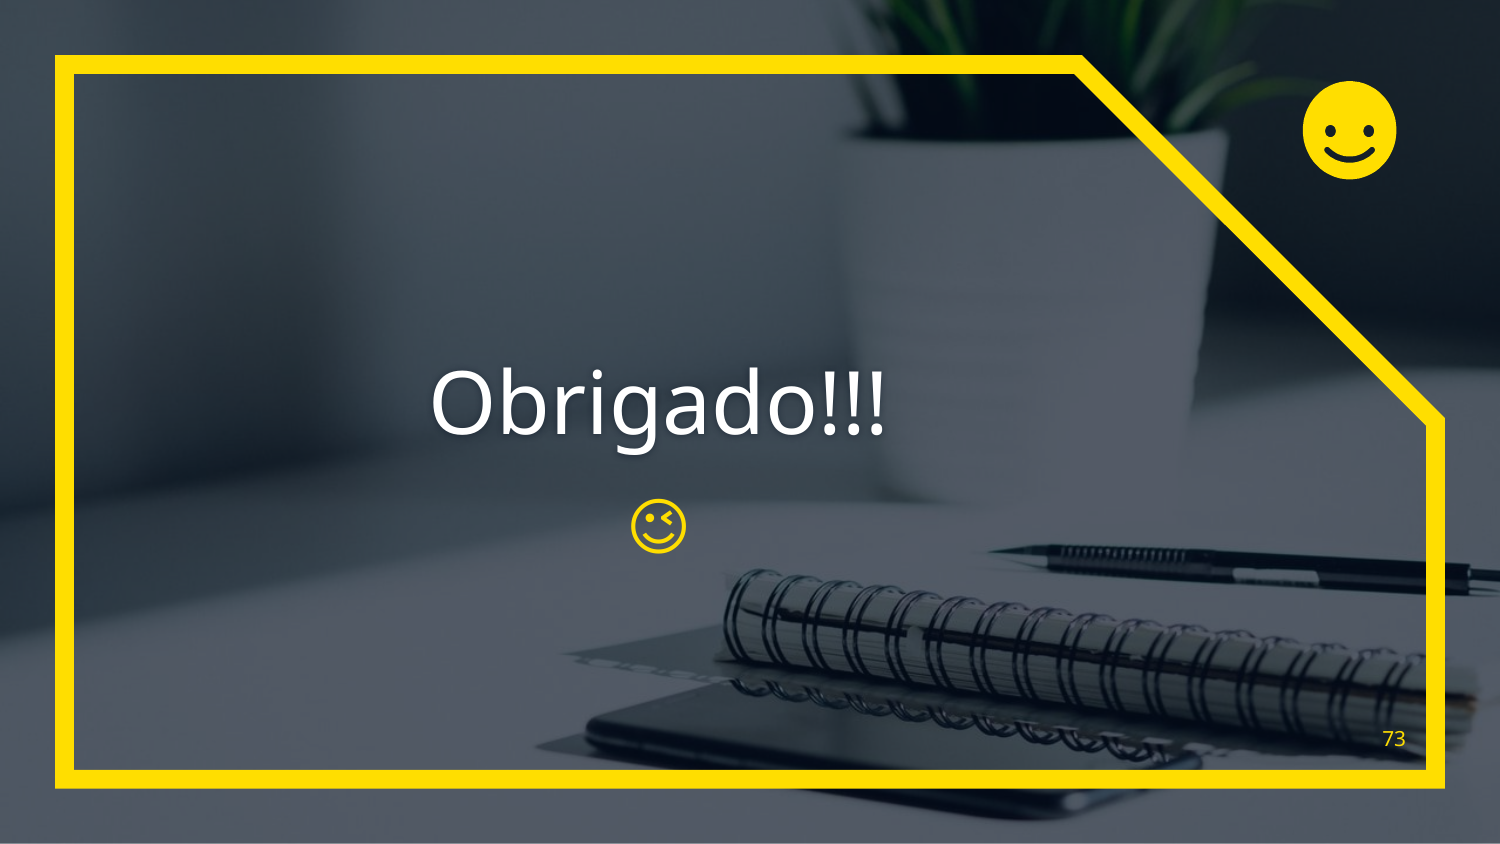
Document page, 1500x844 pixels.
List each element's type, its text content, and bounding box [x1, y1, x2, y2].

text_box [1302, 81, 1397, 180]
text_box 😉 [603, 472, 714, 560]
slide_number 73 [1366, 711, 1406, 755]
picture [0, 0, 1500, 844]
title Obrigado!!! [166, 245, 1151, 452]
